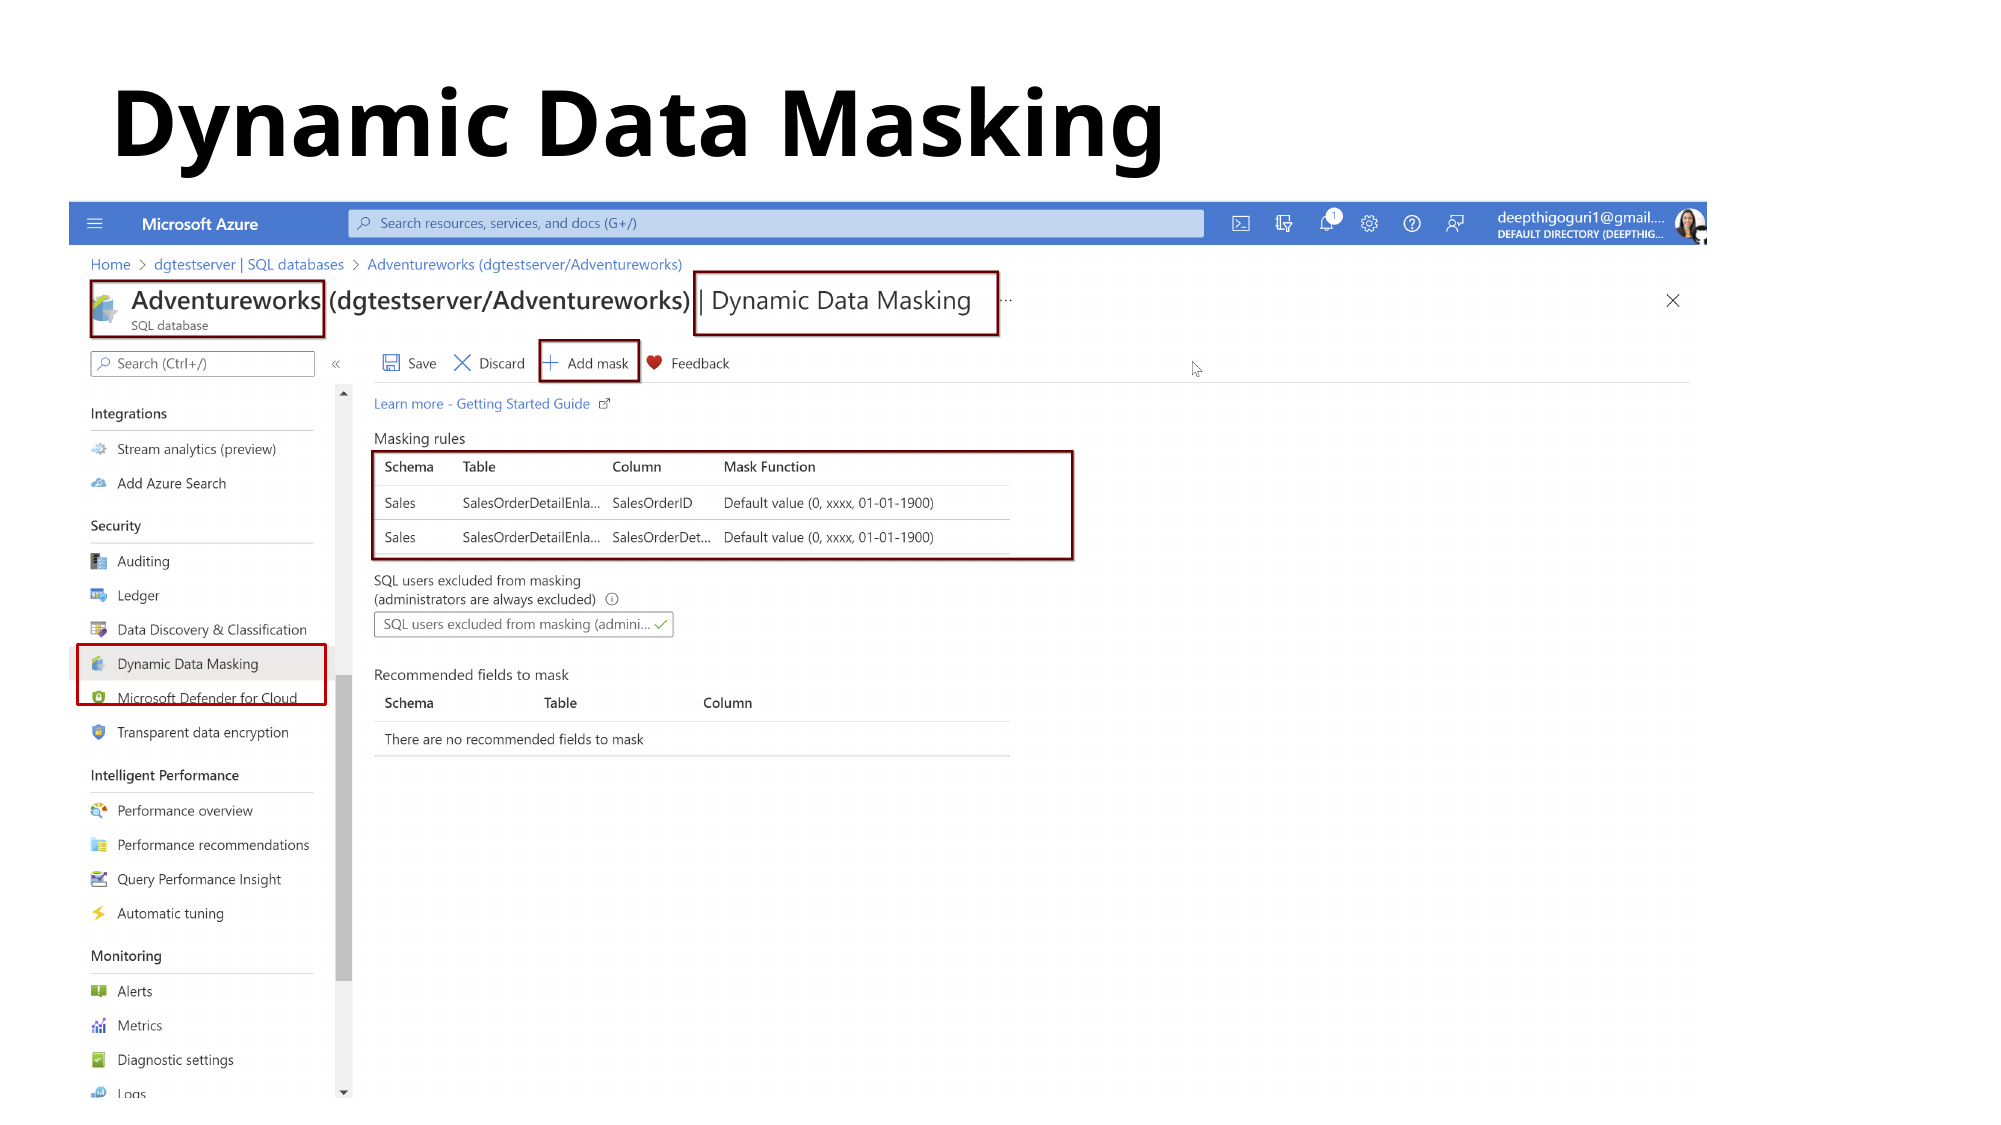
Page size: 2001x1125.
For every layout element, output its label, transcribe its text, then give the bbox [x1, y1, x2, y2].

picture [69, 198, 1707, 1098]
title Dynamic Data Masking [95, 18, 1821, 236]
